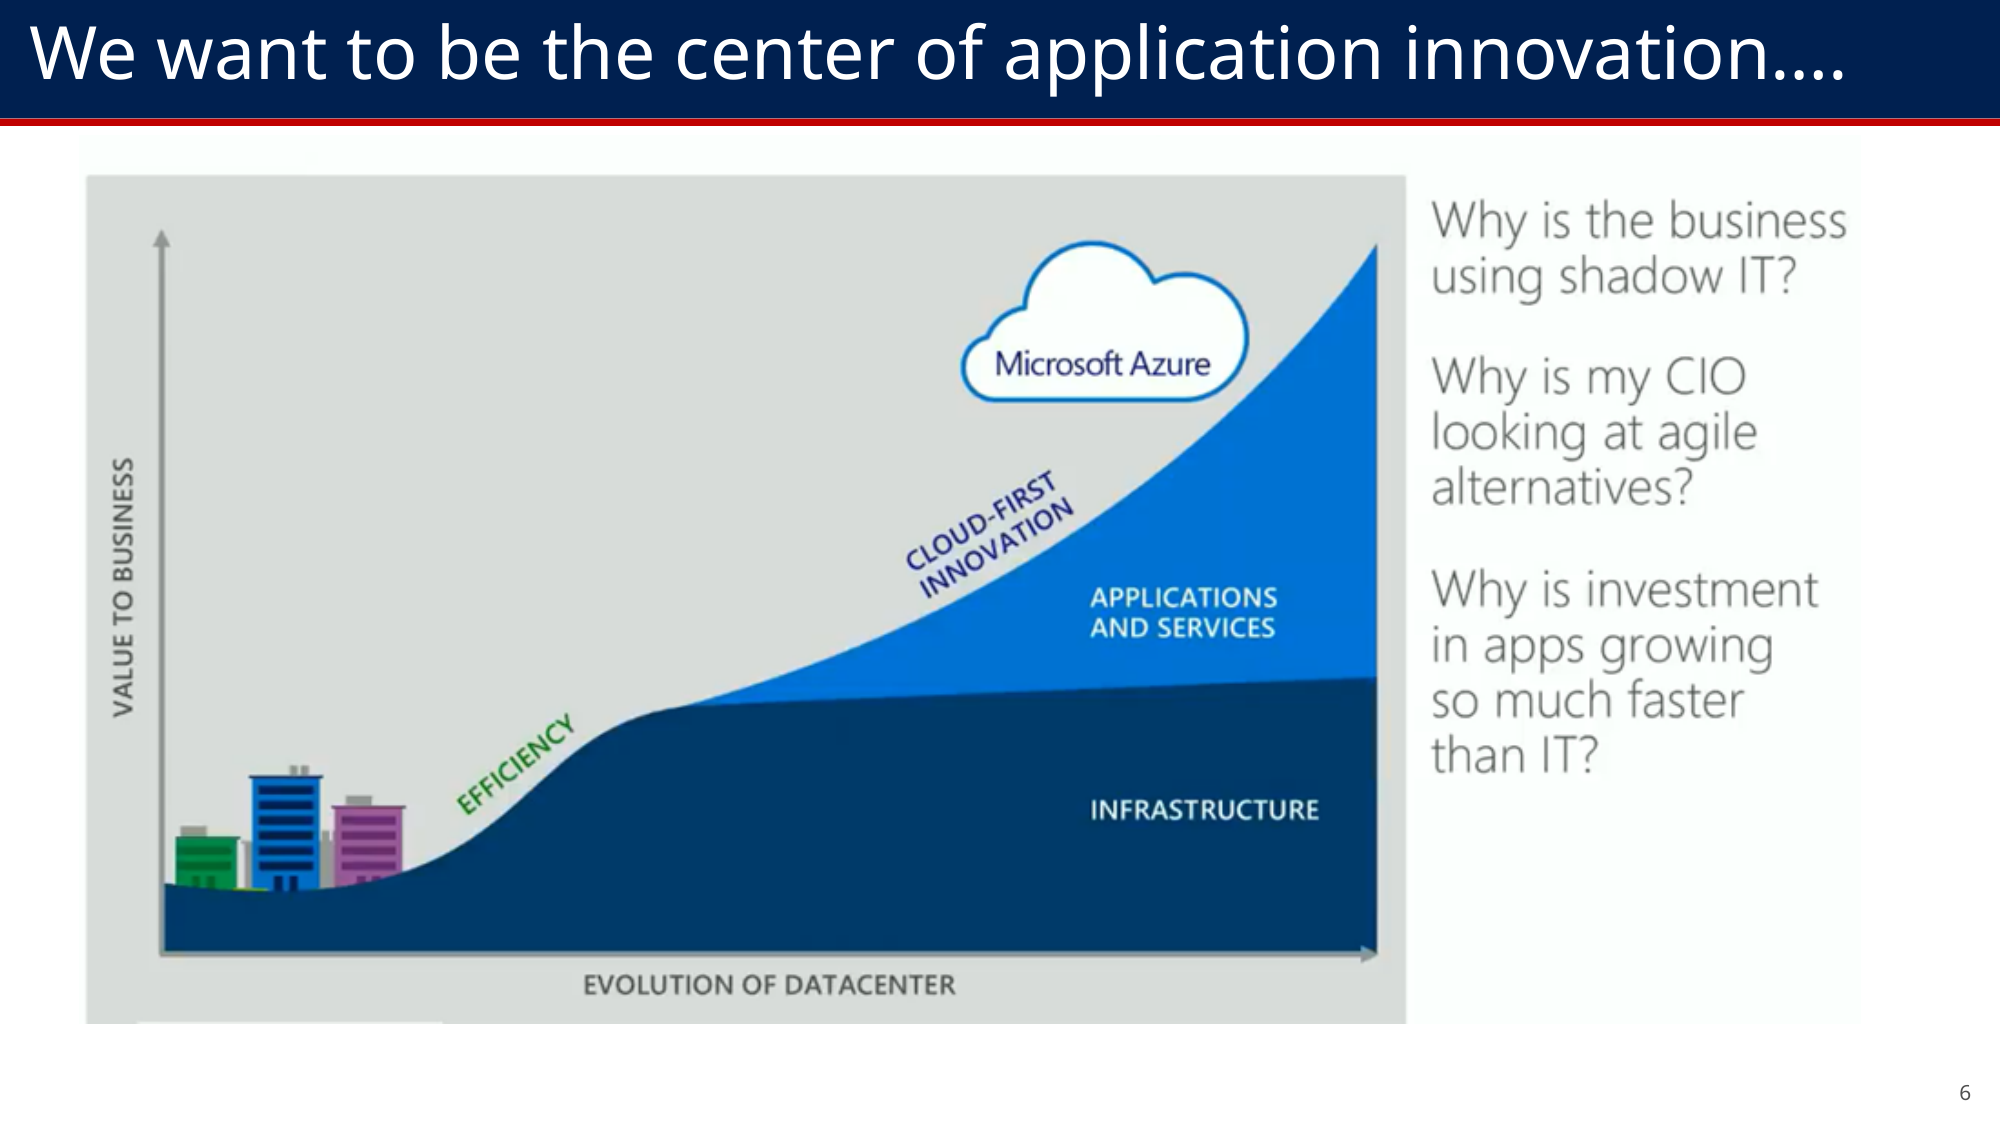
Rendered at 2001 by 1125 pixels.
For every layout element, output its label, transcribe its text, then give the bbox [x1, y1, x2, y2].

picture [78, 134, 1861, 1025]
text_box [0, 118, 2000, 127]
text_box 6 [1925, 1072, 1986, 1112]
text_box We want to be the center of application innovation…. [0, 0, 2000, 118]
